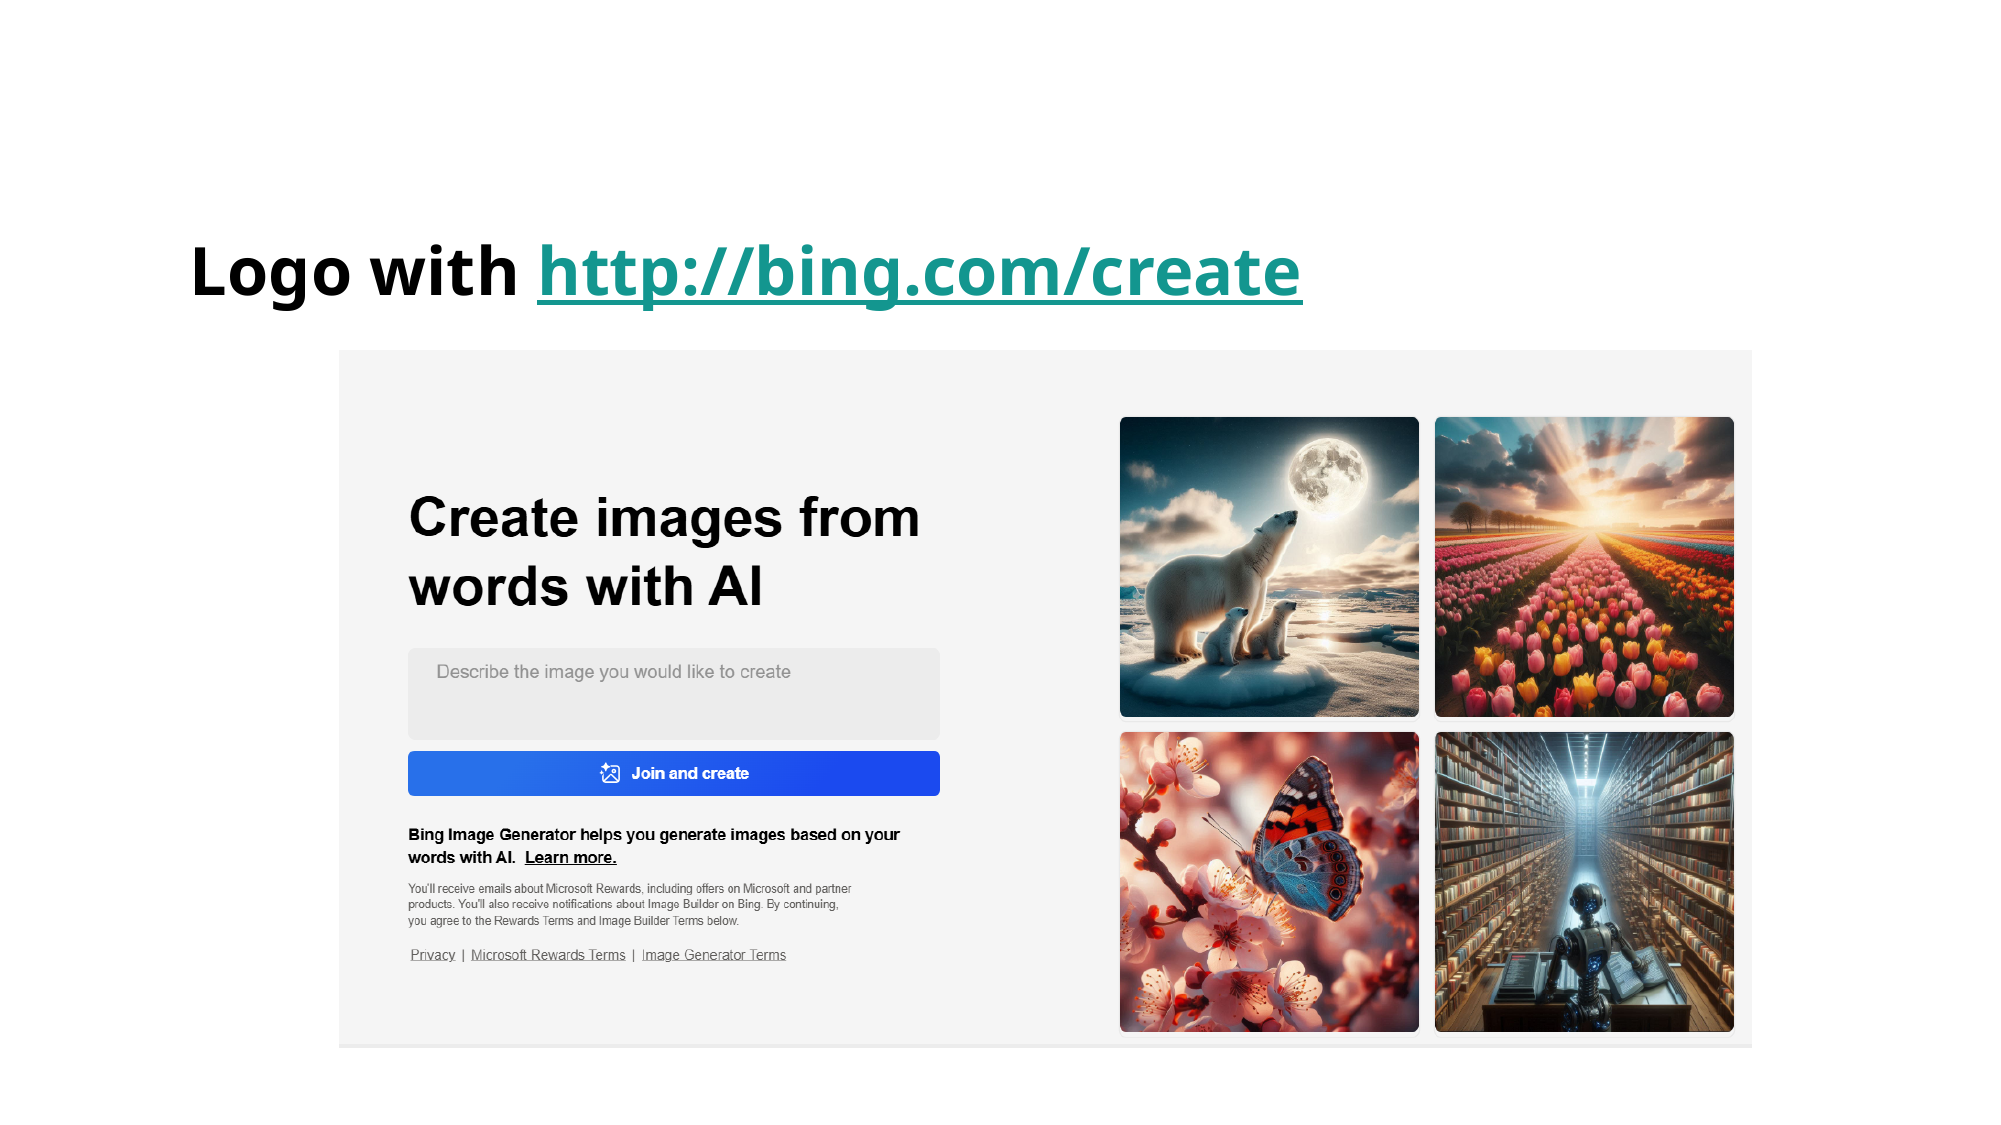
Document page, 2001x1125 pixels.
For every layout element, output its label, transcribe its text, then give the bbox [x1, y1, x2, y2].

title Logo with http://bing.com/create [174, 222, 1633, 394]
picture [339, 346, 1752, 1048]
